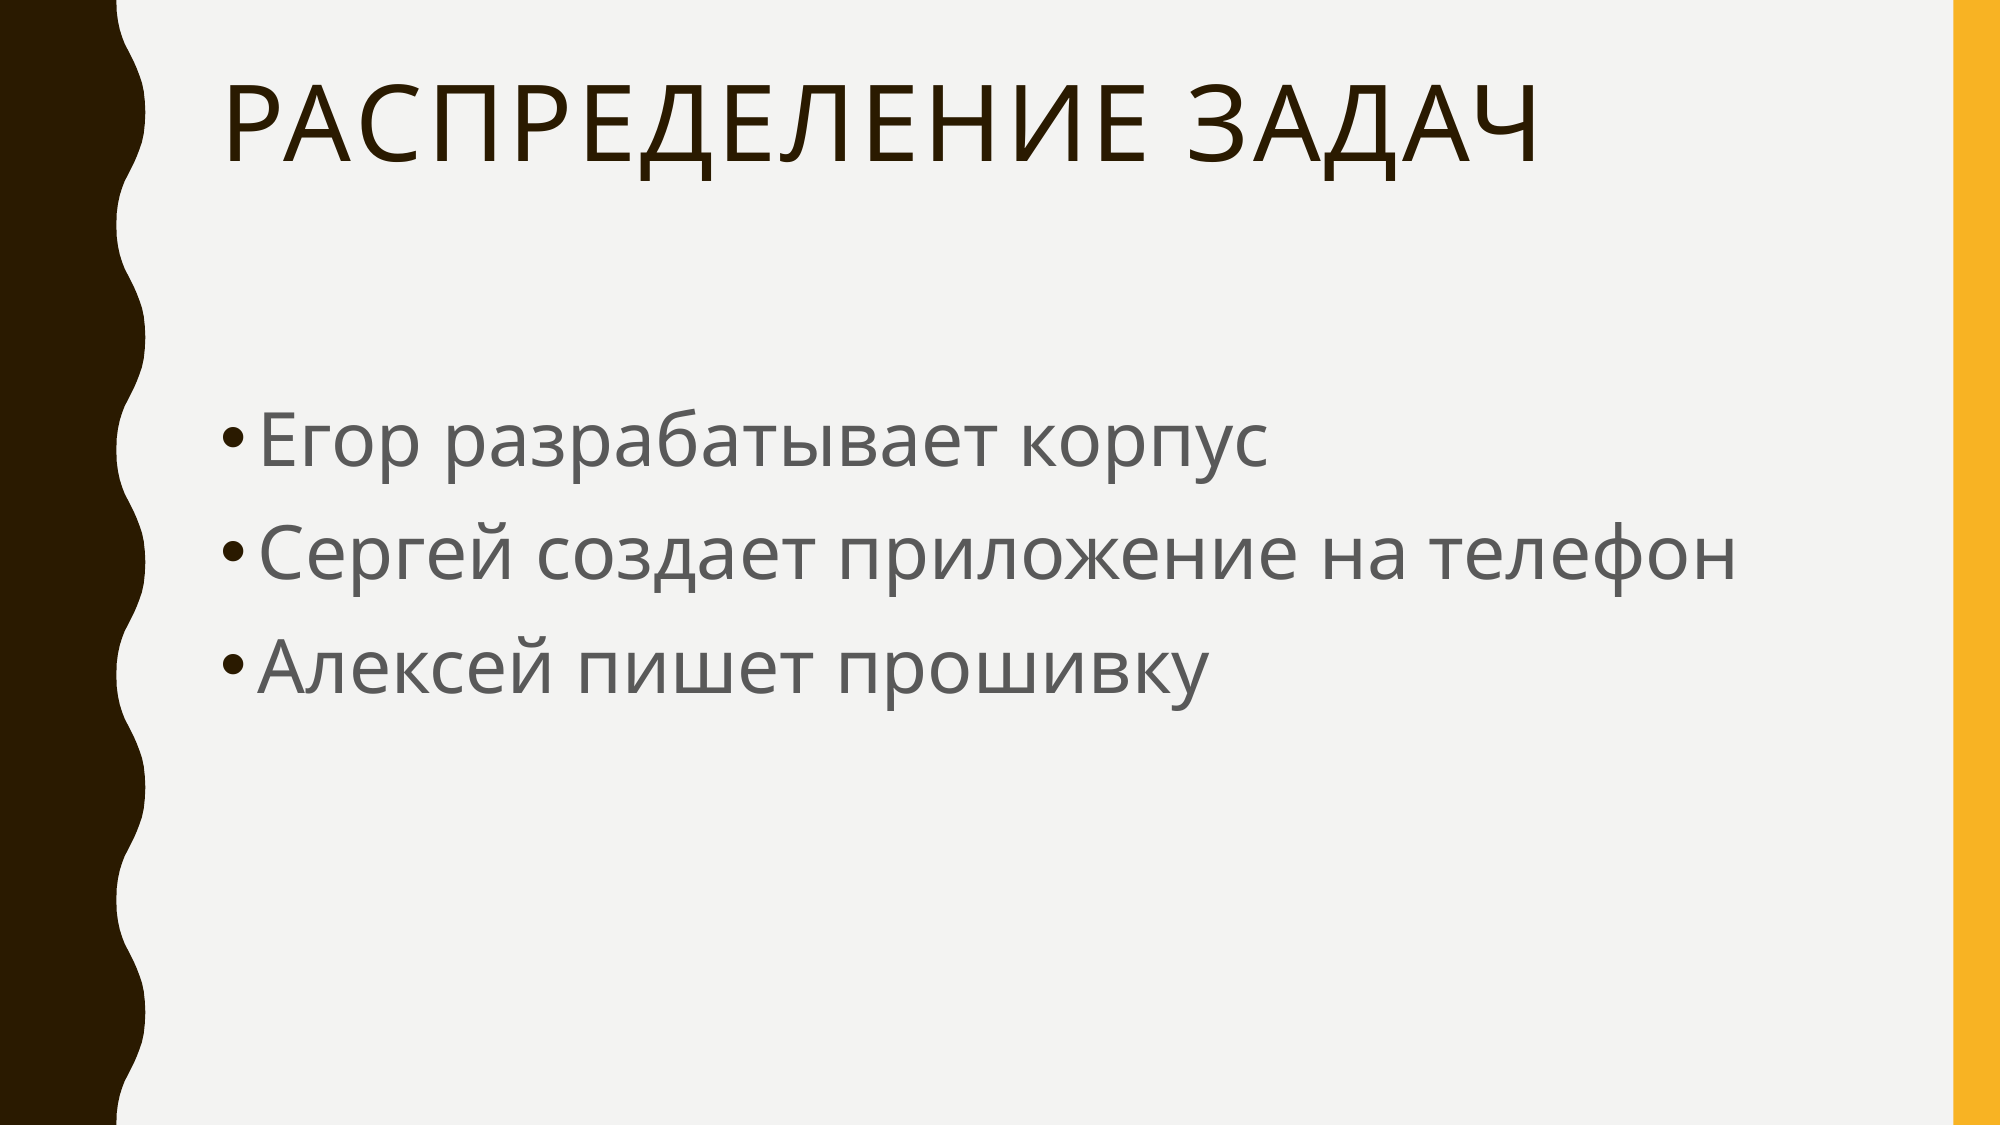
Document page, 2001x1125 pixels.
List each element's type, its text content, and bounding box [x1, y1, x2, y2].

title Распределение задач [205, 62, 1875, 308]
list Егор разрабатывает корпус Сергей создает приложение на телефон Алексей пишет прошивку [205, 375, 1875, 965]
